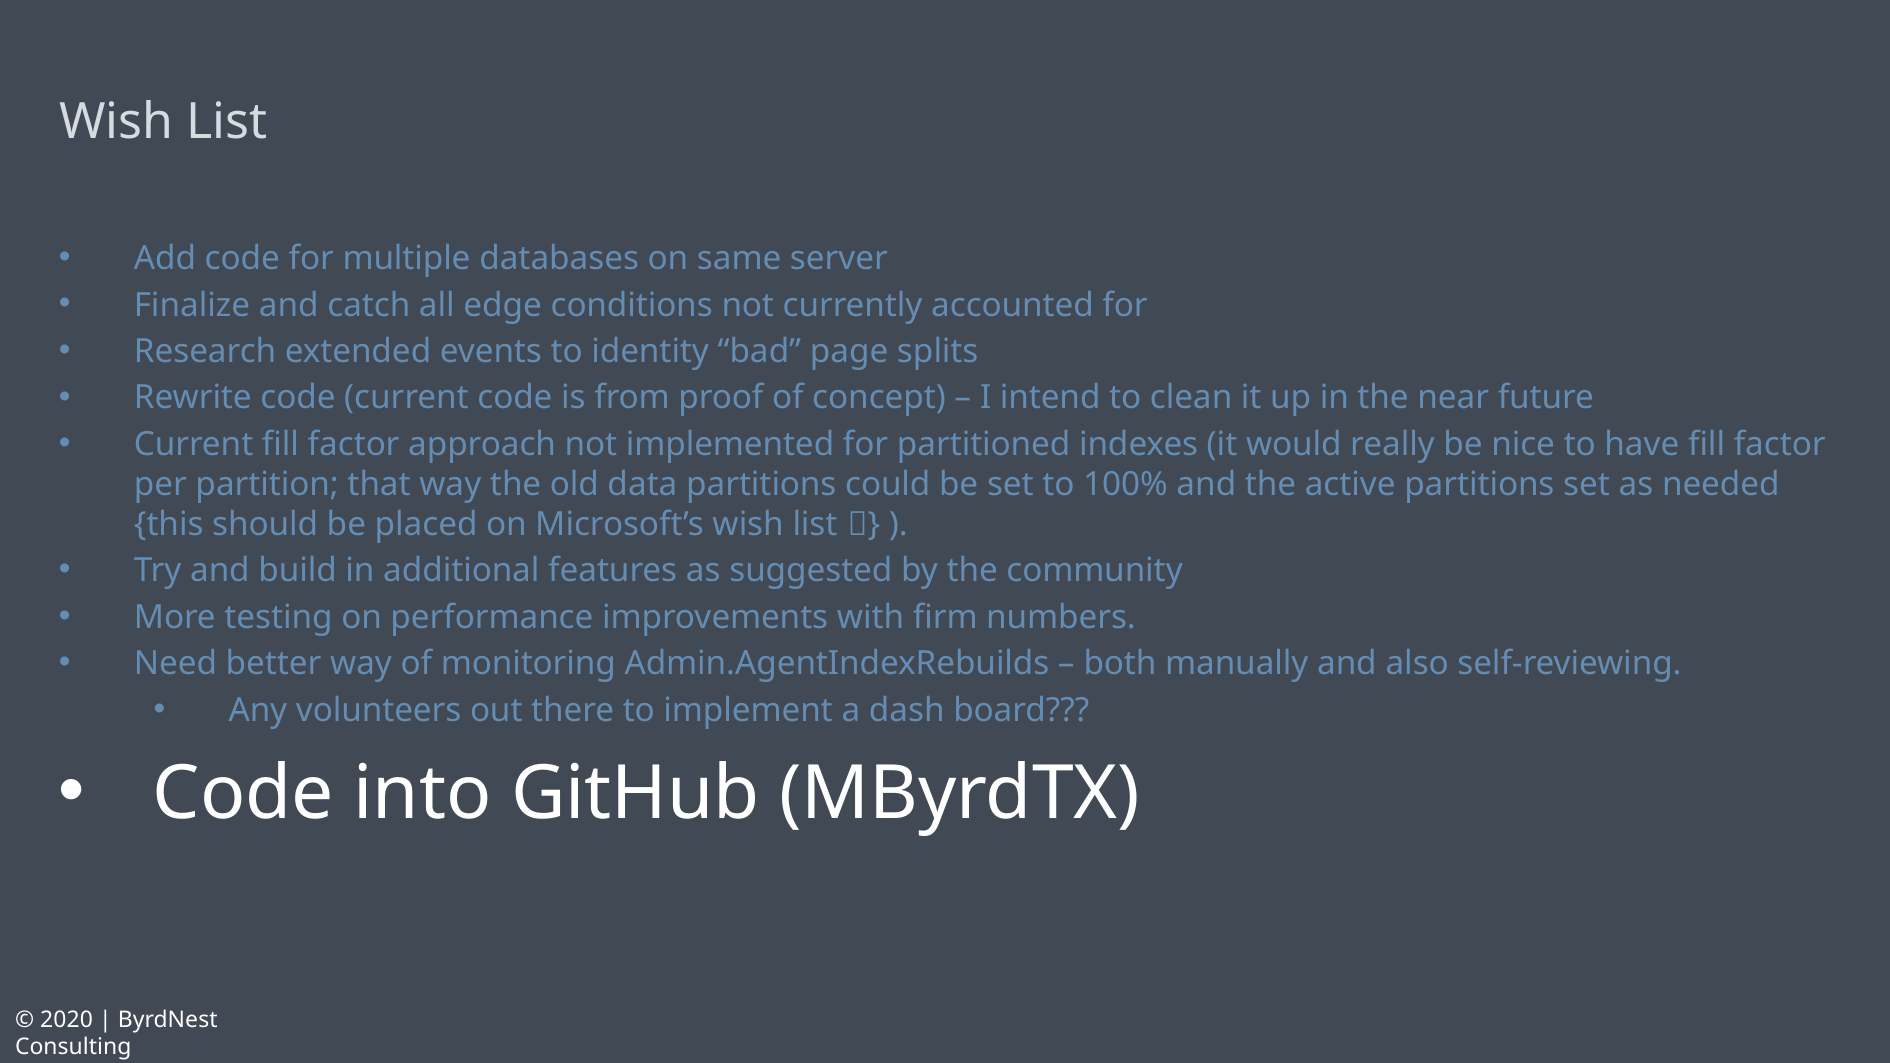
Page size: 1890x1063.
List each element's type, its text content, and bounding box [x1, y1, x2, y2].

text_box © 2020 | ByrdNest Consulting [0, 1001, 337, 1062]
list Add code for multiple databases on same server Finalize and catch all edge conditions not currently accounted for Research extended events to identity “bad” page splits Rewrite code (current code is from proof of concept) – I intend to clean it up in the near future Current fill factor approach not implemented for partitioned indexes (it would really be nice to have fill factor per partition; that way the old data partitions could be set to 100% and the active partitions set as needed {this should be placed on Microsoft’s wish list } ). Try and build in additional features as suggested by the community More testing on performance improvements with firm numbers. Need better way of monitoring Admin.AgentIndexRebuilds – both manually and also self-reviewing. Any volunteers out there to implement a dash board??? Code into GitHub (MByrdTX) [59, 236, 1831, 1004]
title Wish List [59, 59, 1831, 178]
